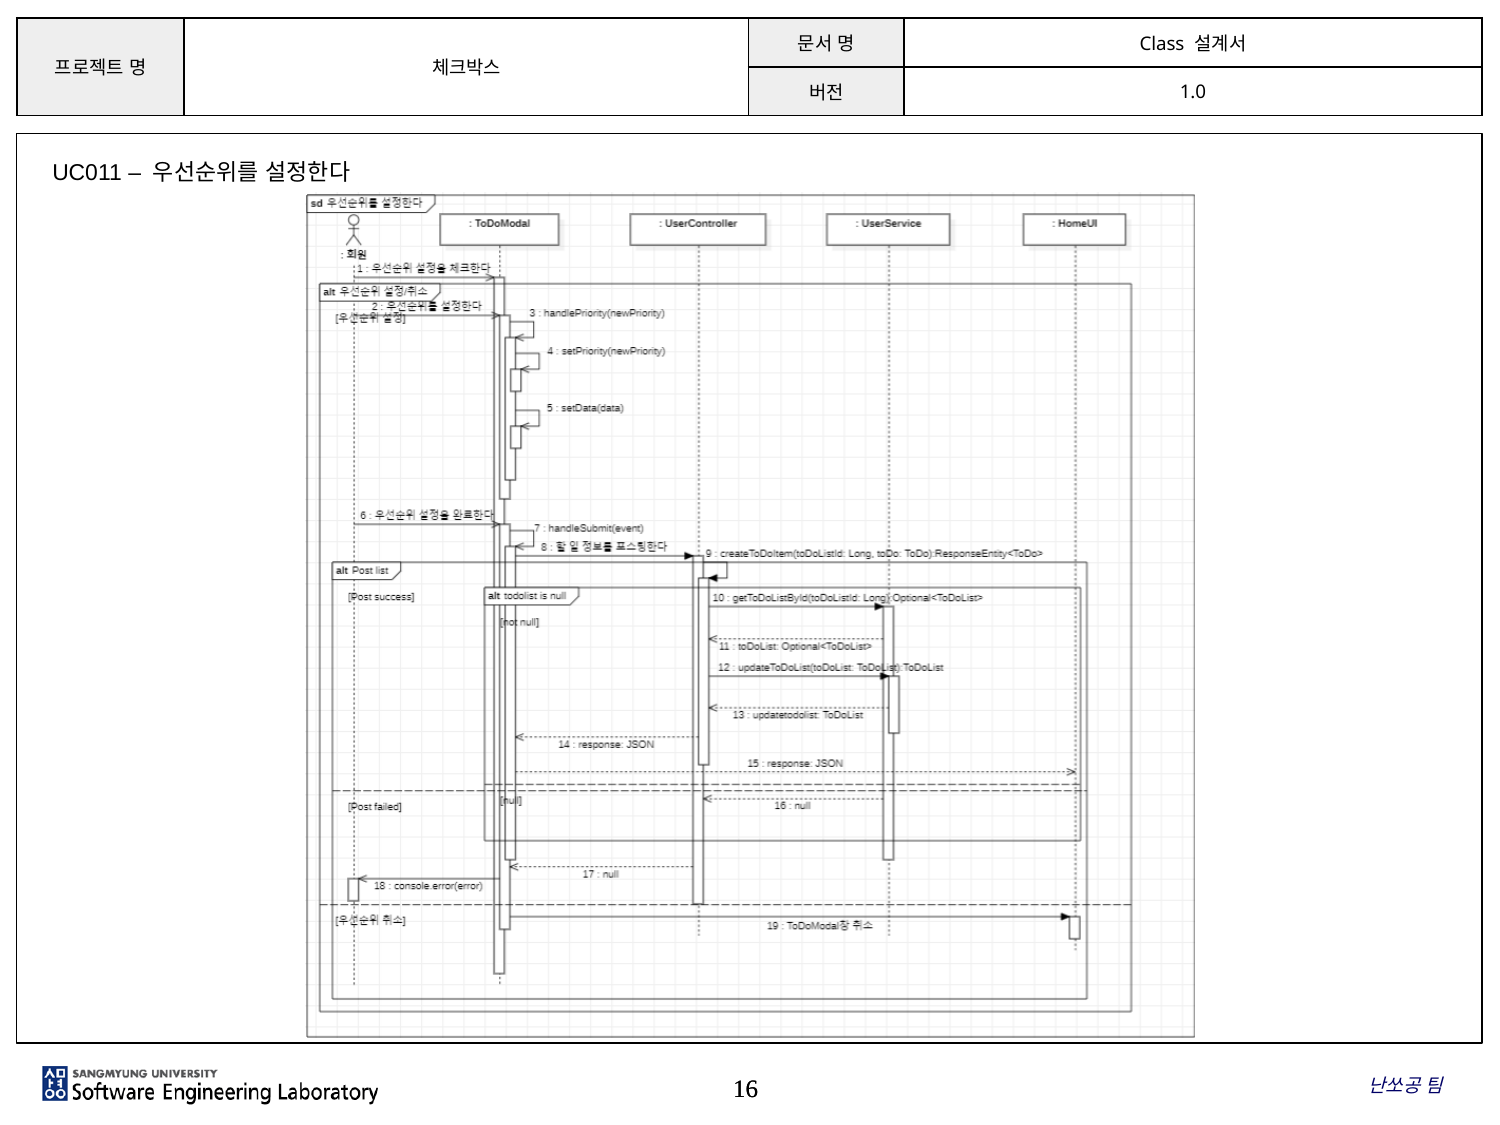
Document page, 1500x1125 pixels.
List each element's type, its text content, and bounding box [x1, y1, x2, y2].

picture [42, 1066, 382, 1106]
footer 난쏘공 팀 [994, 1060, 1454, 1110]
text_box UC011 – 우선순위를 설정한다 [37, 149, 366, 193]
picture [305, 192, 1195, 1038]
